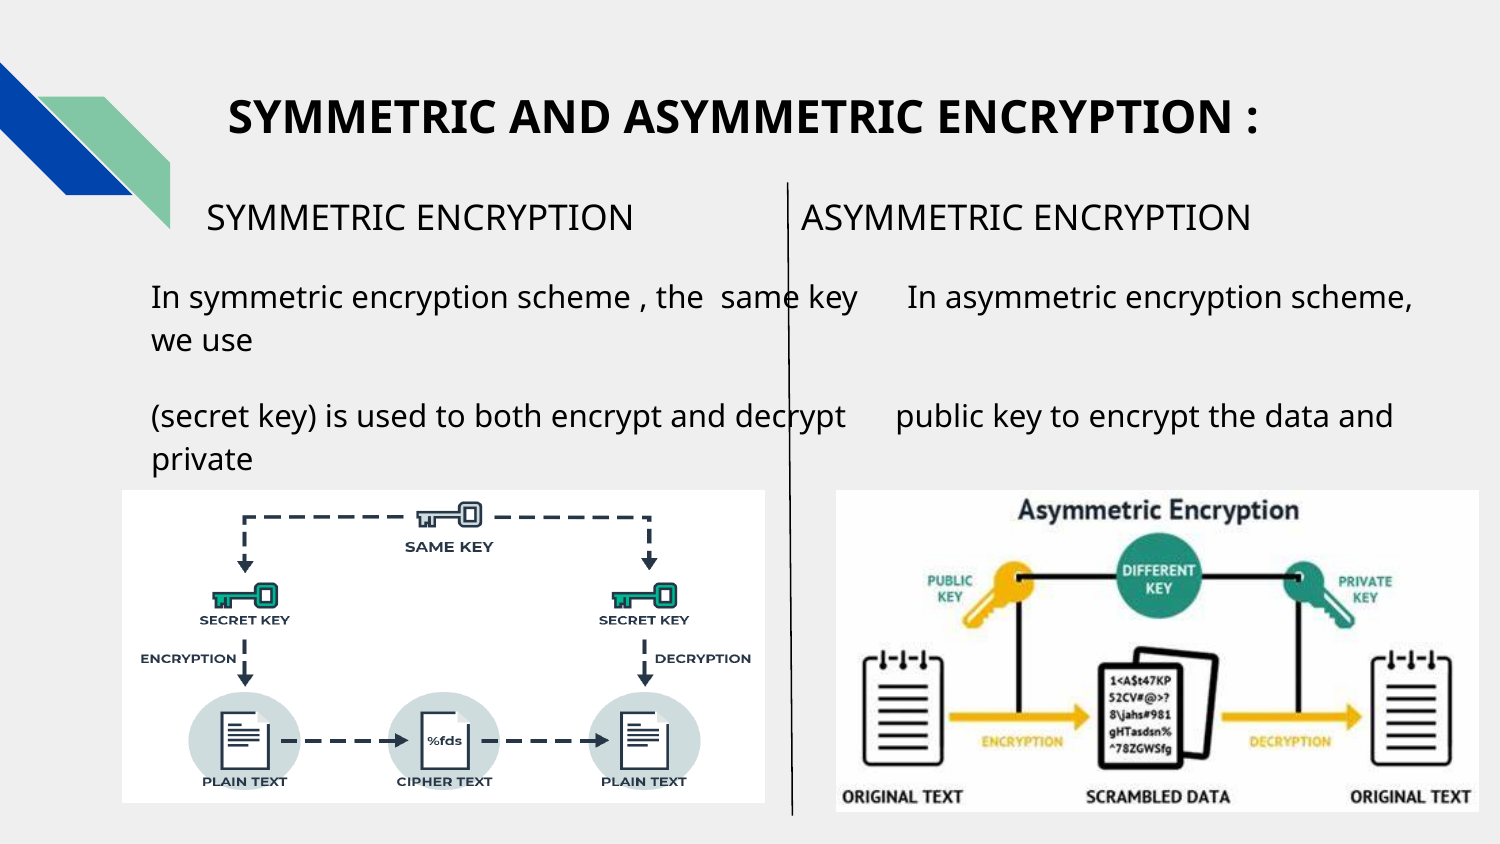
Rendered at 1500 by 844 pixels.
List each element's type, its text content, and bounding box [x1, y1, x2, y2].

picture [122, 490, 766, 803]
list SYMMETRIC ENCRYPTION ASYMMETRIC ENCRYPTION In symmetric encryption scheme , the same key In asymmetric encryption scheme, we use (secret key) is used to both encrypt and decrypt public key to encrypt the data and private the text. Key to decrypt the data. [135, 174, 1439, 803]
title SYMMETRIC AND ASYMMETRIC ENCRYPTION : [212, 64, 1368, 148]
picture [836, 490, 1479, 813]
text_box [787, 182, 793, 816]
